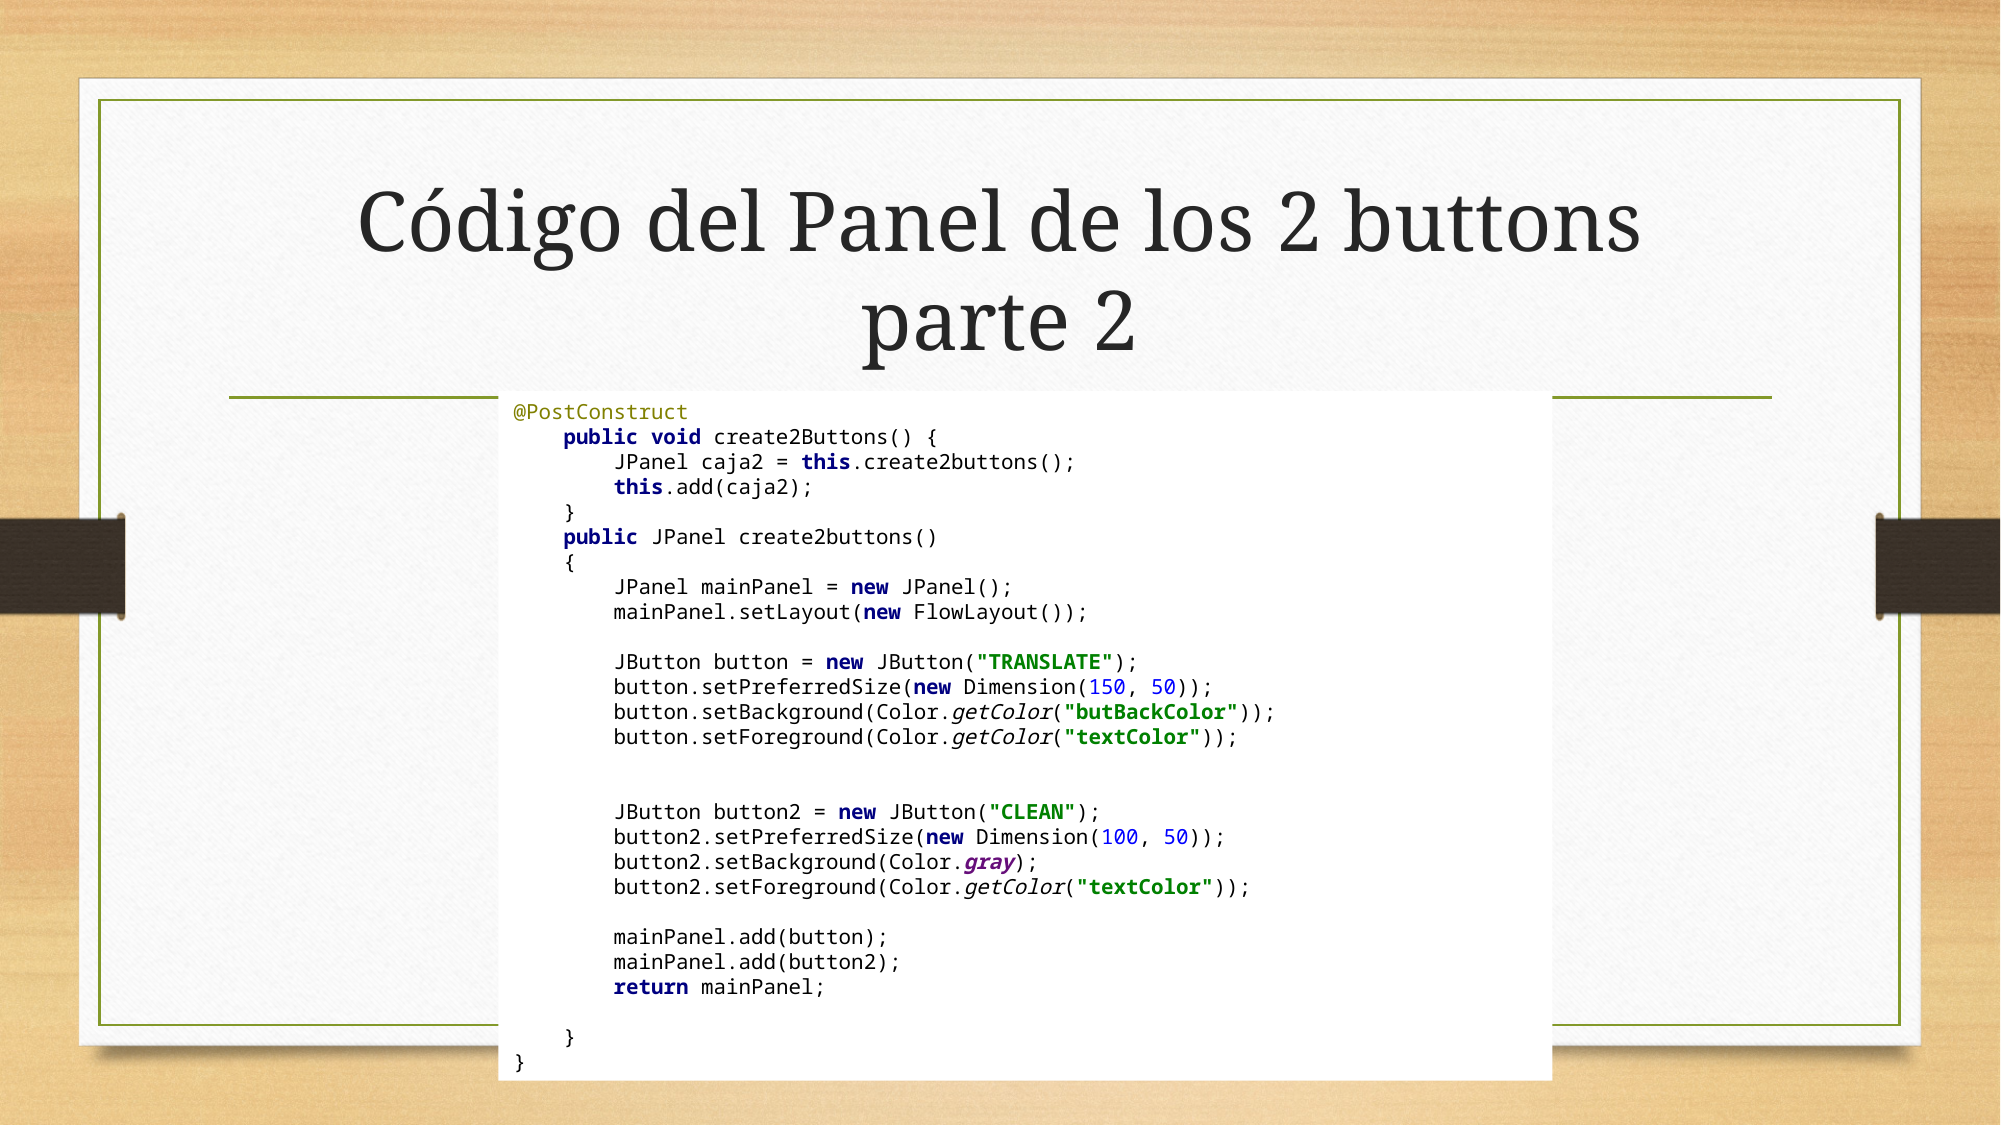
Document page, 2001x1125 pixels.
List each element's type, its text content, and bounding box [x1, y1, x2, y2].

title Código del Panel de los 2 buttons parte 2 [212, 161, 1788, 375]
list @PostConstruct public void create2Buttons() { JPanel caja2 = this.create2buttons(); this.add(caja2); } public JPanel create2buttons() { JPanel mainPanel = new JPanel(); mainPanel.setLayout(new FlowLayout()); JButton button = new JButton("TRANSLATE"); button.setPreferredSize(new Dimension(150, 50)); button.setBackground(Color.getColor("butBackColor")); button.setForeground(Color.getColor("textColor")); JButton button2 = new JButton("CLEAN"); button2.setPreferredSize(new Dimension(100, 50)); button2.setBackground(Color.gray); button2.setForeground(Color.getColor("textColor")); mainPanel.add(button); mainPanel.add(button2); return mainPanel; } } [498, 391, 1553, 1081]
picture [0, 0, 2001, 1125]
